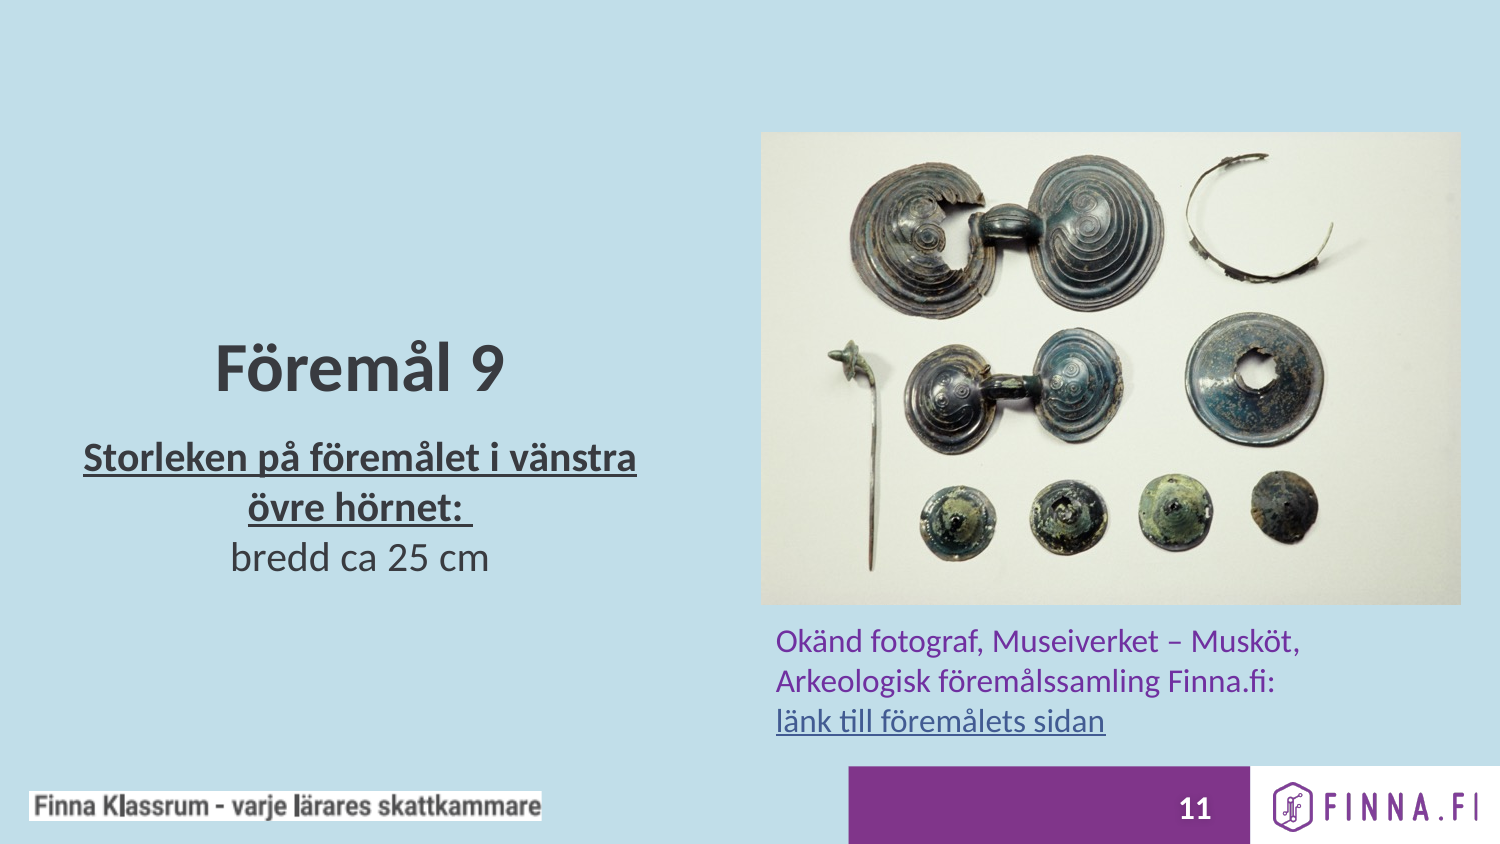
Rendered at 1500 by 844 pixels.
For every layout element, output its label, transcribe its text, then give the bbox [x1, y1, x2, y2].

text_box Storleken på föremålet i vänstra övre hörnet: bredd ca 25 cm [53, 421, 668, 587]
text_box Okänd fotograf, Museiverket – Musköt, Arkeologisk föremålssamling Finna.fi: länk till föremålets sidan [760, 634, 1470, 724]
slide_number 10 [1155, 781, 1227, 831]
picture [761, 132, 1461, 605]
title Föremål 9 [53, 315, 668, 421]
